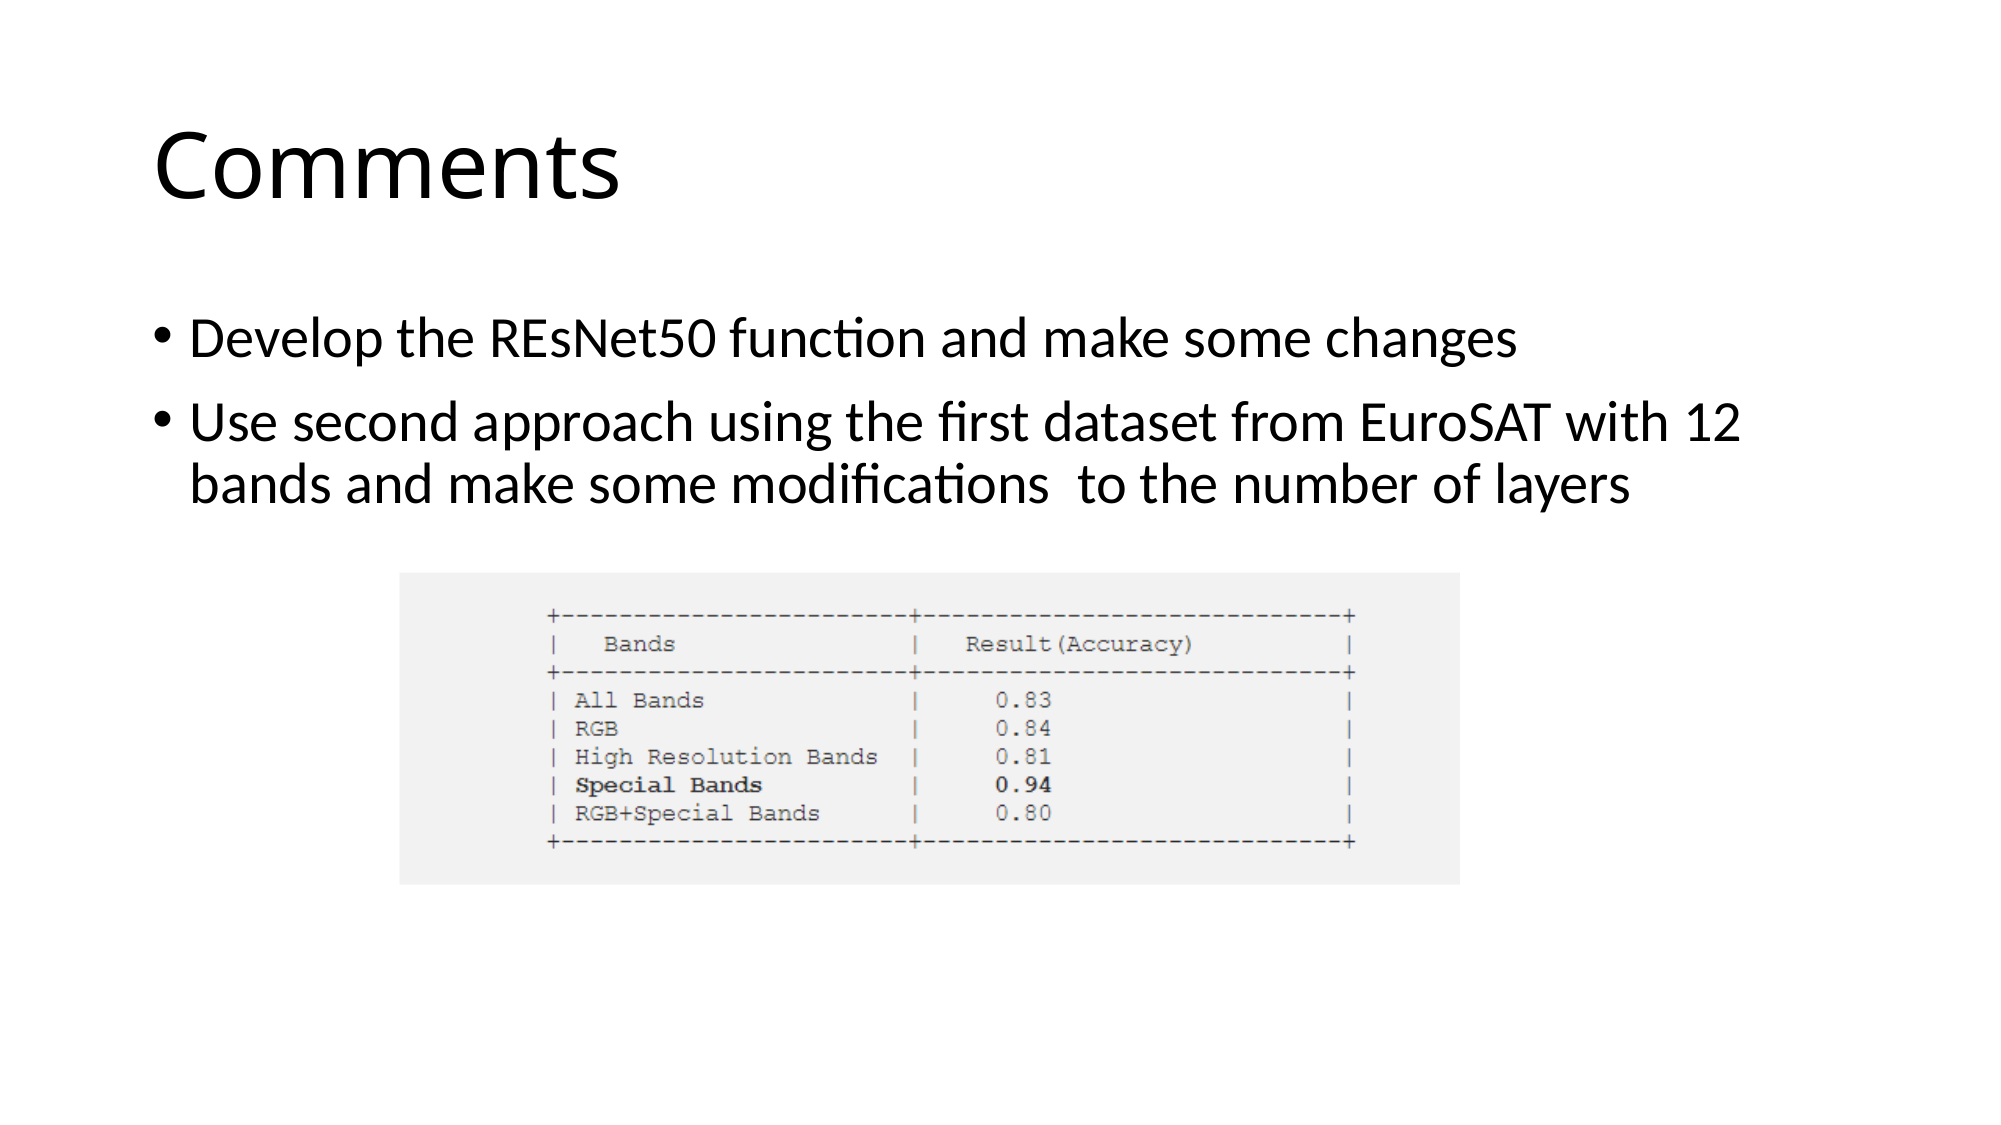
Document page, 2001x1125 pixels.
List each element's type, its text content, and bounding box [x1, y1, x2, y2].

list Develop the REsNet50 function and make some changes Use second approach using the first dataset from EuroSAT with 12 bands and make some modifications to the number of layers [137, 299, 1863, 1014]
picture [391, 562, 1460, 899]
title Comments [137, 59, 1863, 278]
